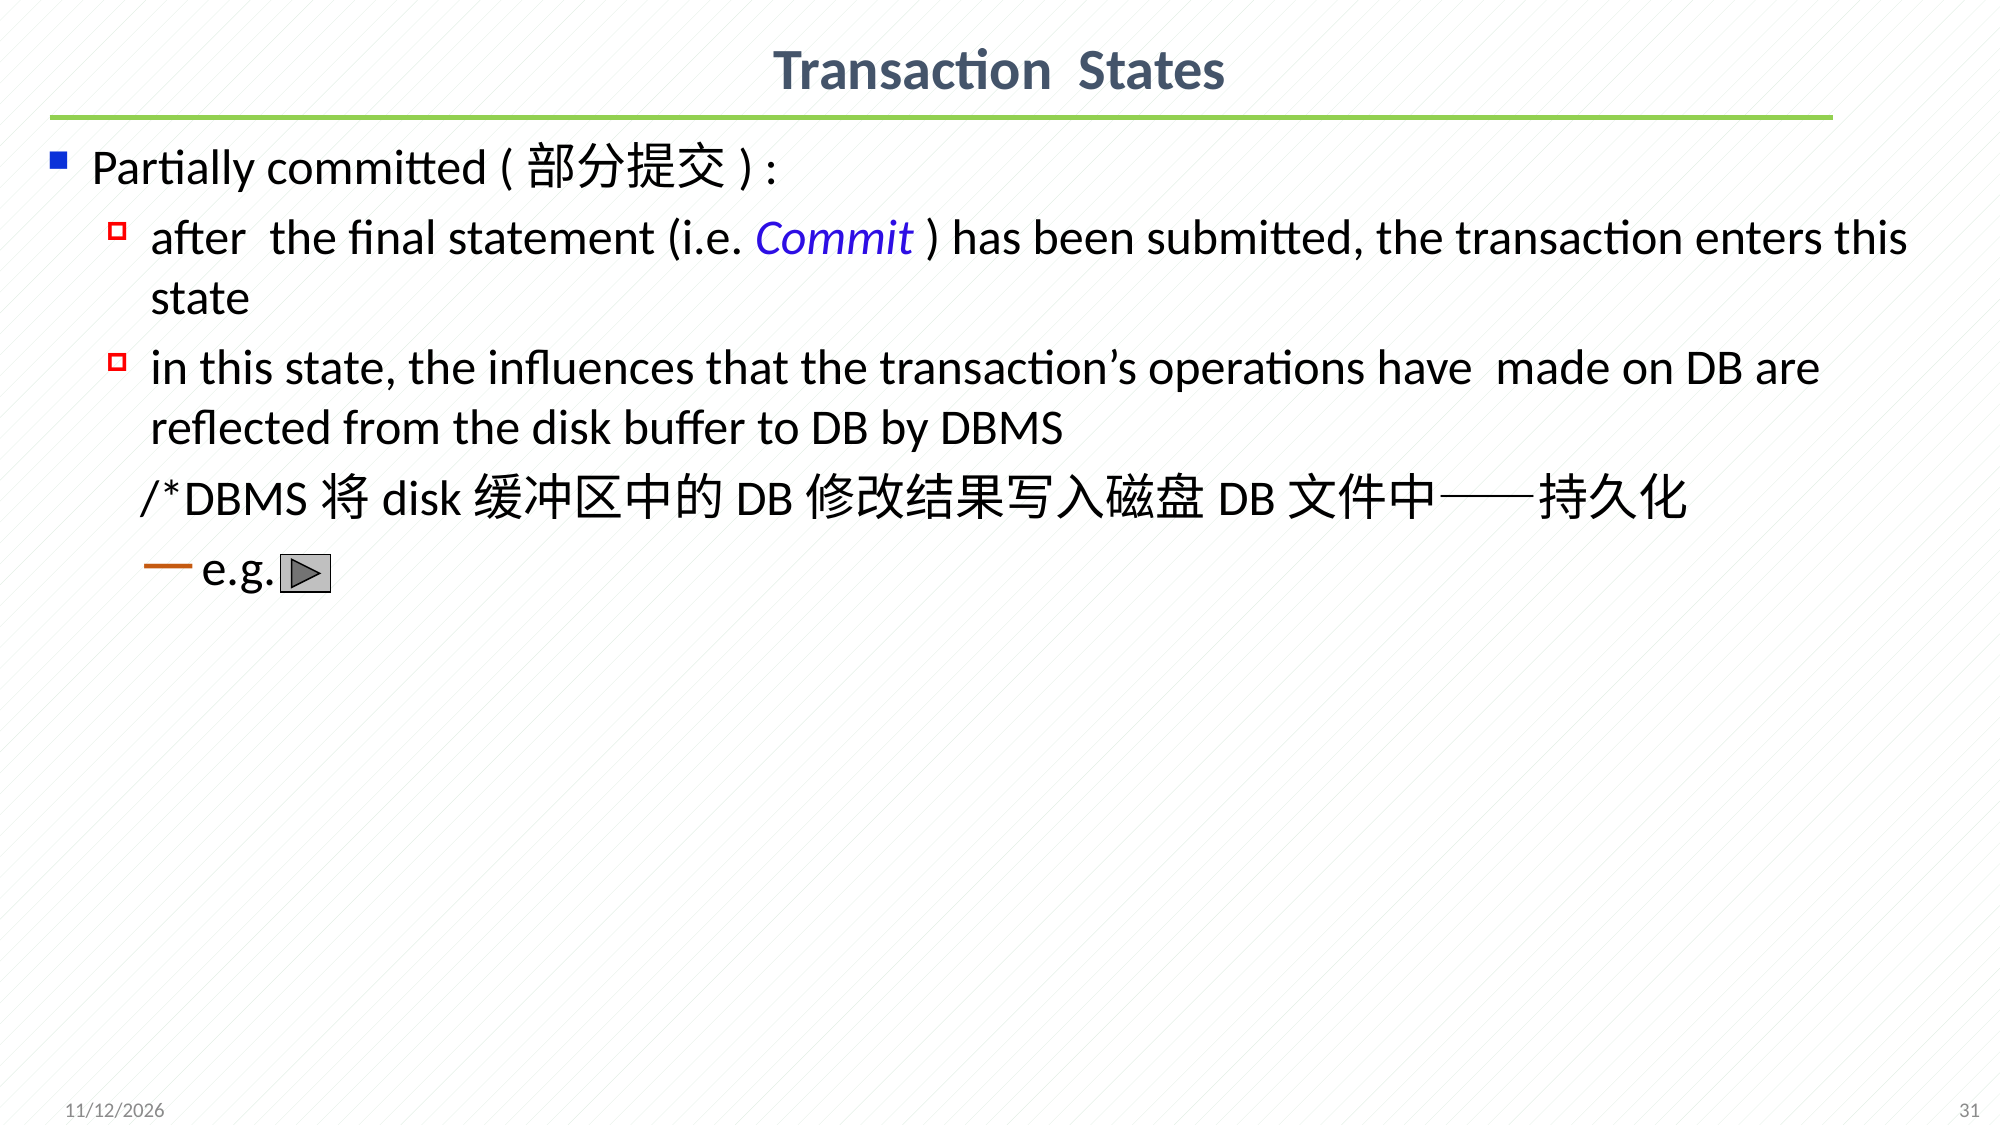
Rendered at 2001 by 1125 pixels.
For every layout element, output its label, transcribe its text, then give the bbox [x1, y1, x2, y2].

text_box [280, 554, 331, 593]
title Transaction States [50, 13, 1949, 126]
list Partially committed (部分提交) : after the final statement (i.e. Commit ) has been submitted, the transaction enters this state in this state, the influences that the transaction’s operations have made on DB are reflected from the disk buffer to DB by DBMS /*DBMS将disk缓冲区中的DB修改结果写入磁盘DB文件中——持久化 e.g. [32, 126, 1974, 1081]
slide_number 31 [1545, 1079, 1996, 1125]
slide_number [49, 1079, 500, 1125]
